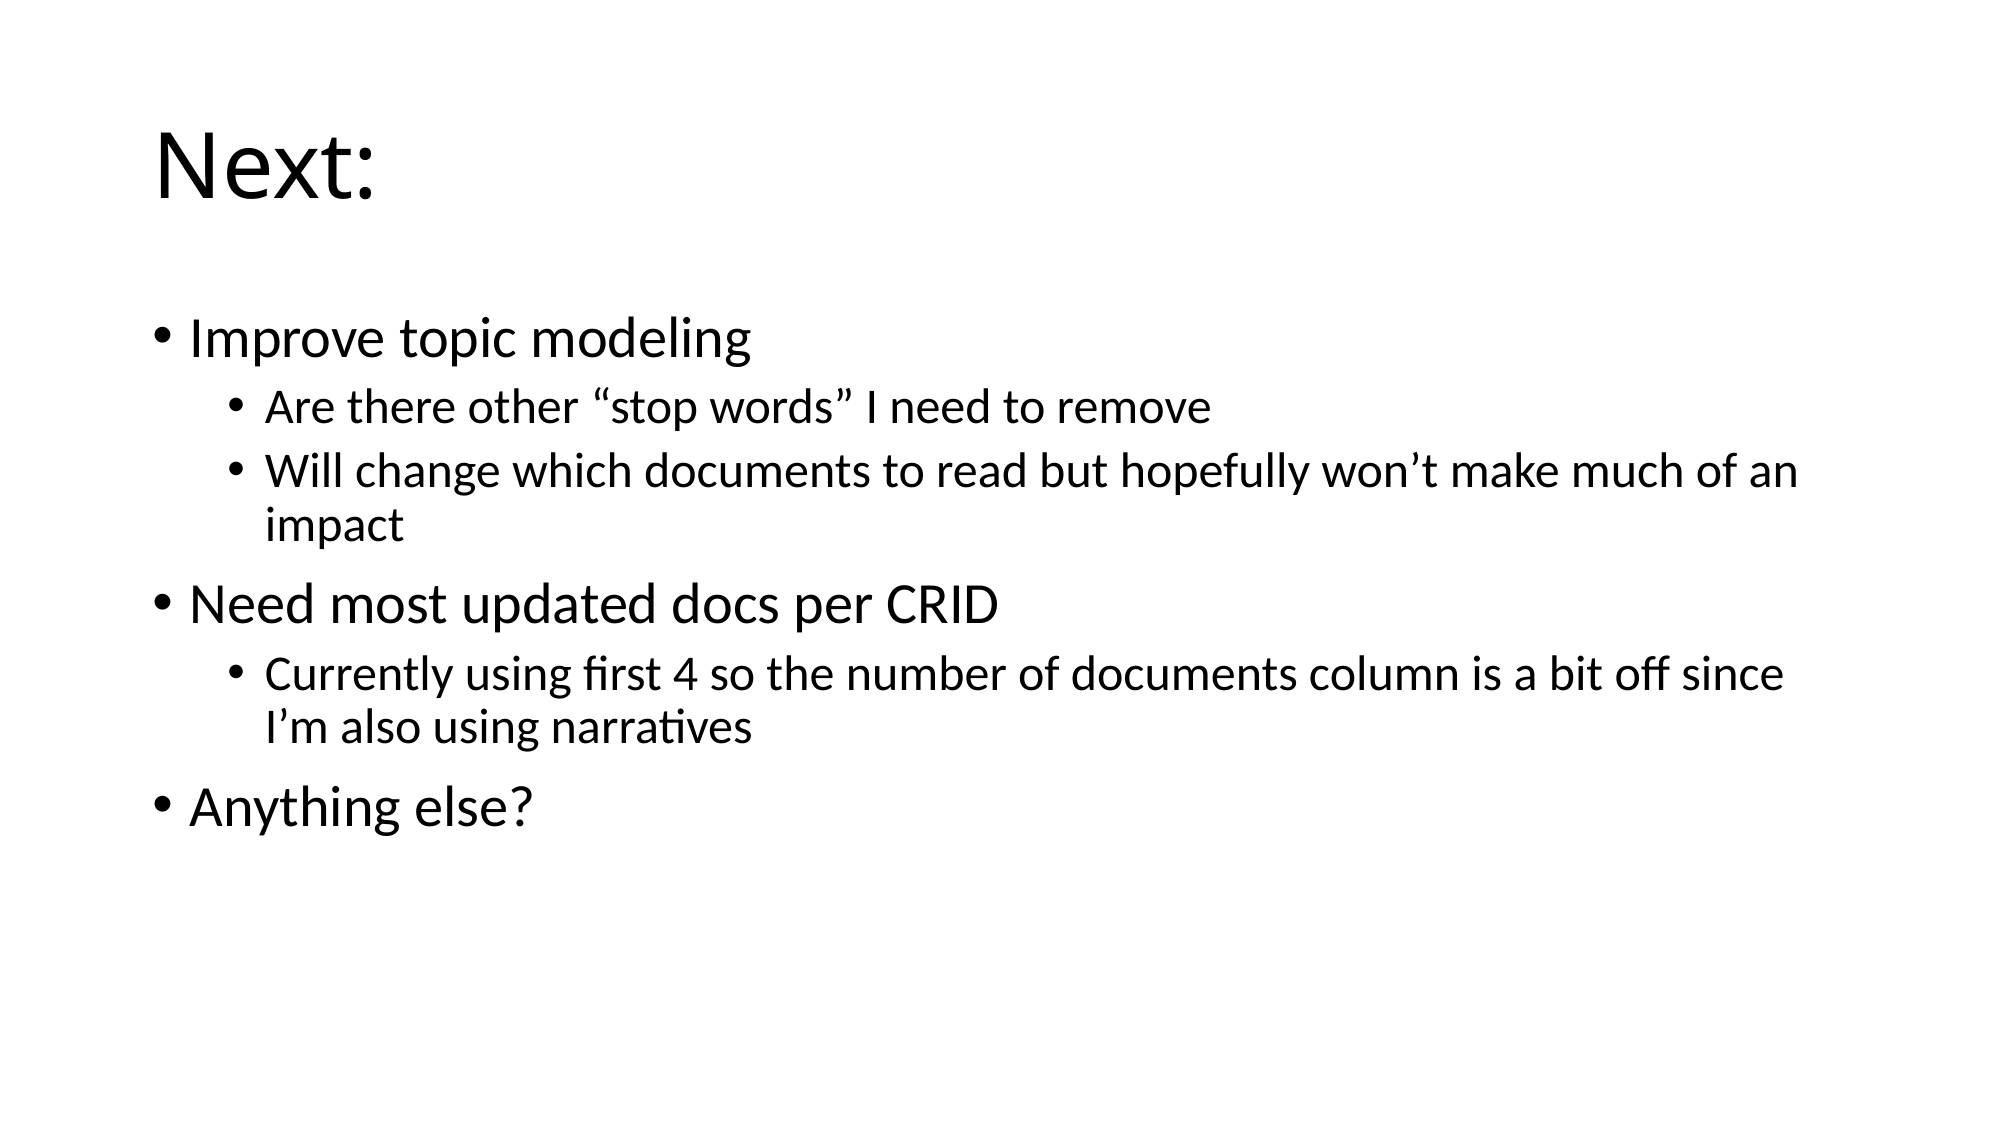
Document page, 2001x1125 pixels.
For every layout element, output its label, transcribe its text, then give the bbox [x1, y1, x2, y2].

title Next: [137, 59, 1863, 278]
list Improve topic modeling Are there other “stop words” I need to remove Will change which documents to read but hopefully won’t make much of an impact Need most updated docs per CRID Currently using first 4 so the number of documents column is a bit off since I’m also using narratives Anything else? [137, 299, 1863, 1014]
